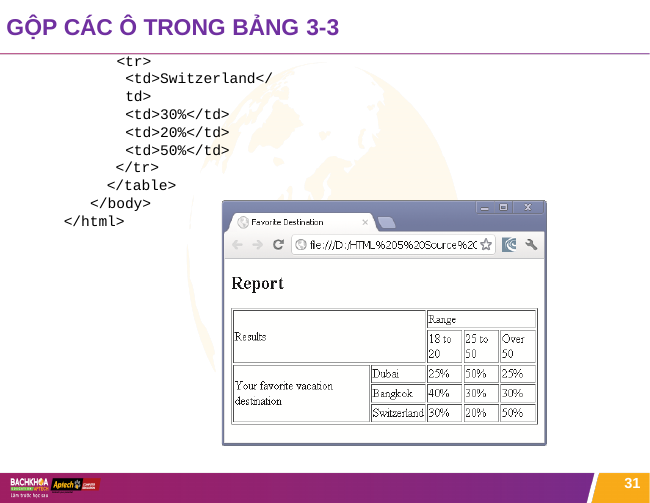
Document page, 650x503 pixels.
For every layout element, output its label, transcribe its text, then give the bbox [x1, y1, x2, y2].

slide_number 31 [617, 340, 646, 503]
text_box <tr> <td>Switzerland</td> <td>30%</td> <td>20%</td> <td>50%</td> </tr> </table> </body> </html> [62, 50, 299, 230]
text_box [0, 0, 5, 61]
title GỘP CÁC Ô TRONG BẢNG 3-3 [5, 0, 375, 68]
text_box [221, 200, 547, 446]
text_box [375, 0, 650, 61]
picture [0, 61, 650, 503]
